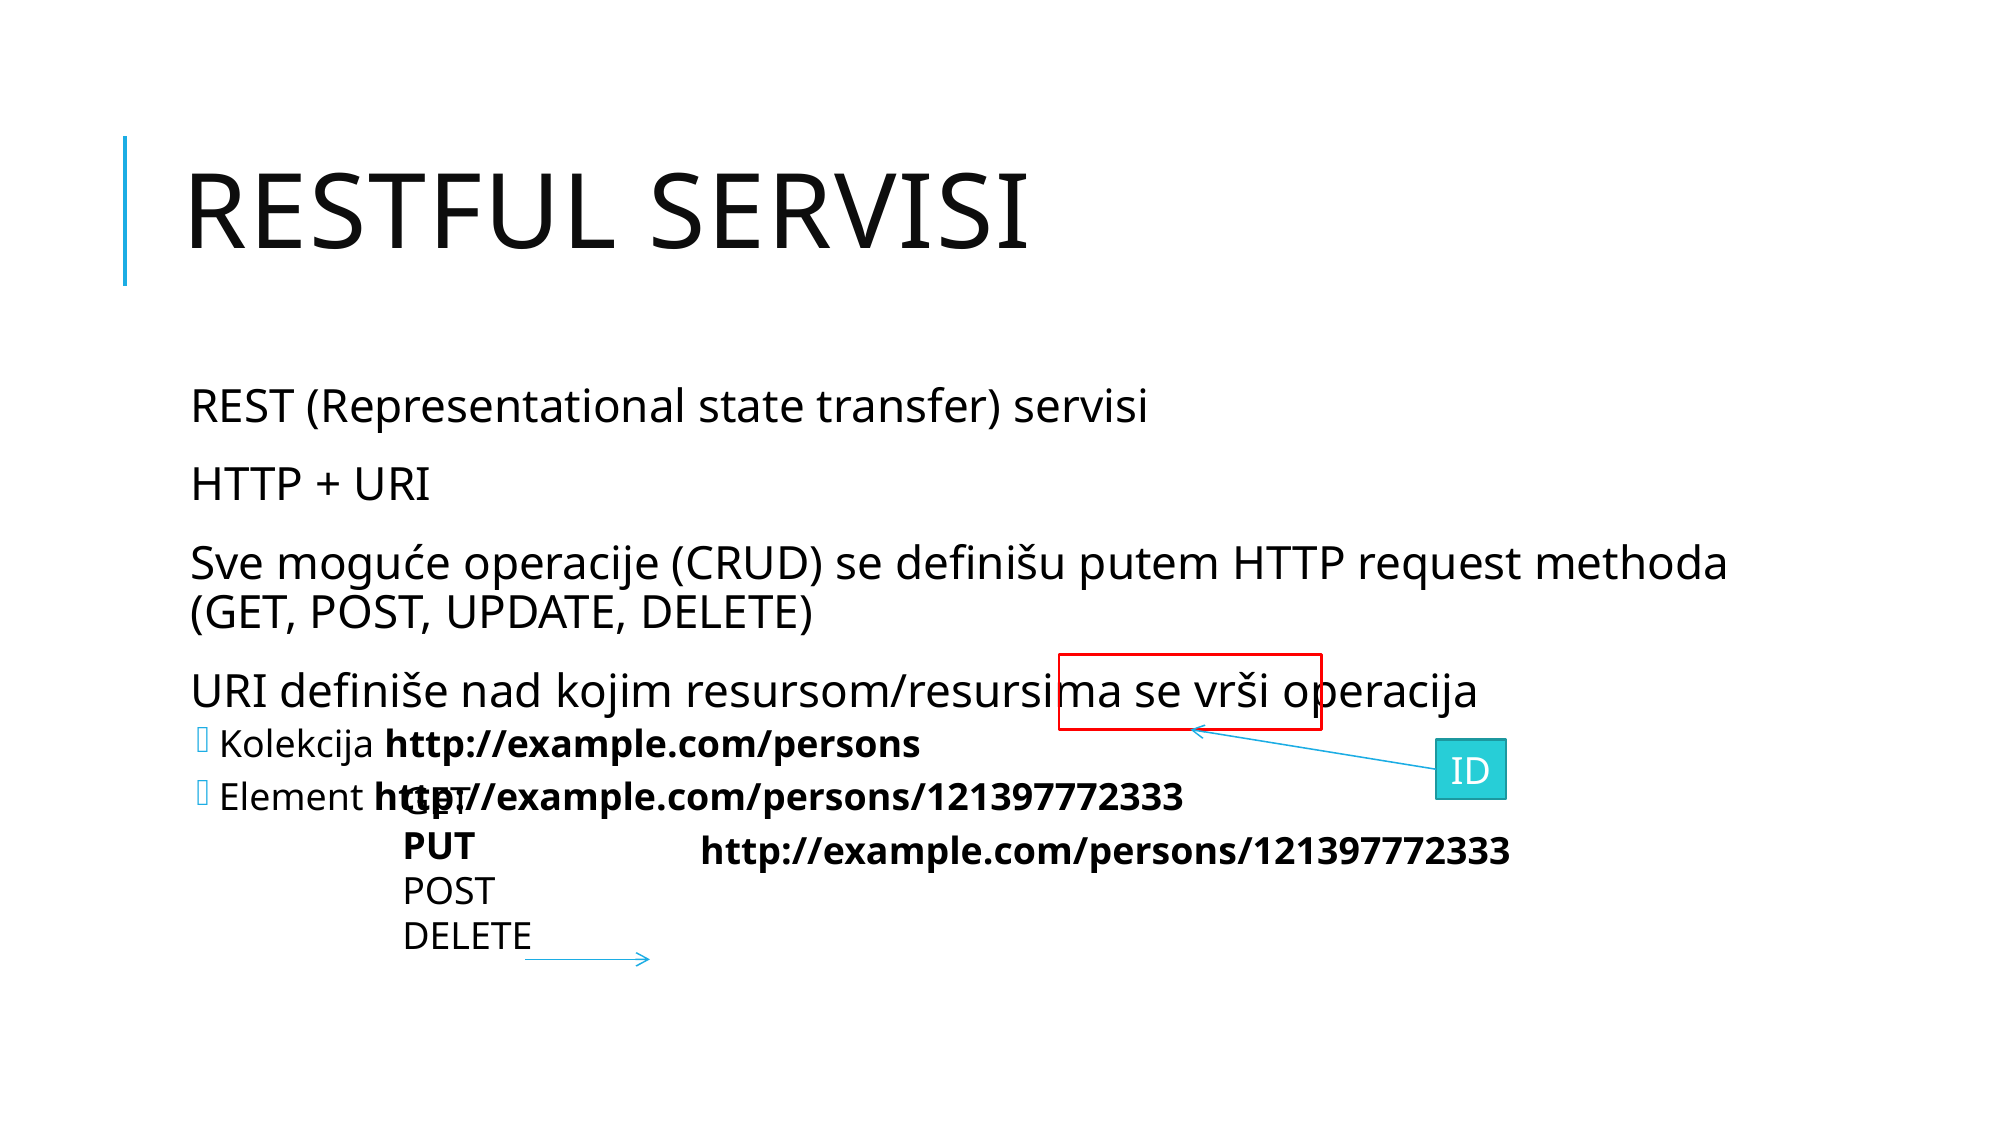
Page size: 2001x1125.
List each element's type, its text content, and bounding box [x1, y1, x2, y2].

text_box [1190, 729, 1438, 770]
title RESTful servisi [168, 96, 1763, 342]
text_box http://example.com/persons/121397772333 [685, 819, 1526, 880]
text_box [1058, 653, 1323, 731]
list REST (Representational state transfer) servisi HTTP + URI Sve moguće operacije (CRUD) se definišu putem HTTP request methoda (GET, POST, UPDATE, DELETE) URI definiše nad kojim resursom/resursima se vrši operacija Kolekcija http://example.com/persons Element http://example.com/persons/121397772333 [168, 375, 1763, 1035]
text_box ID [1435, 738, 1507, 800]
text_box GET PUT POST DELETE [387, 769, 588, 965]
